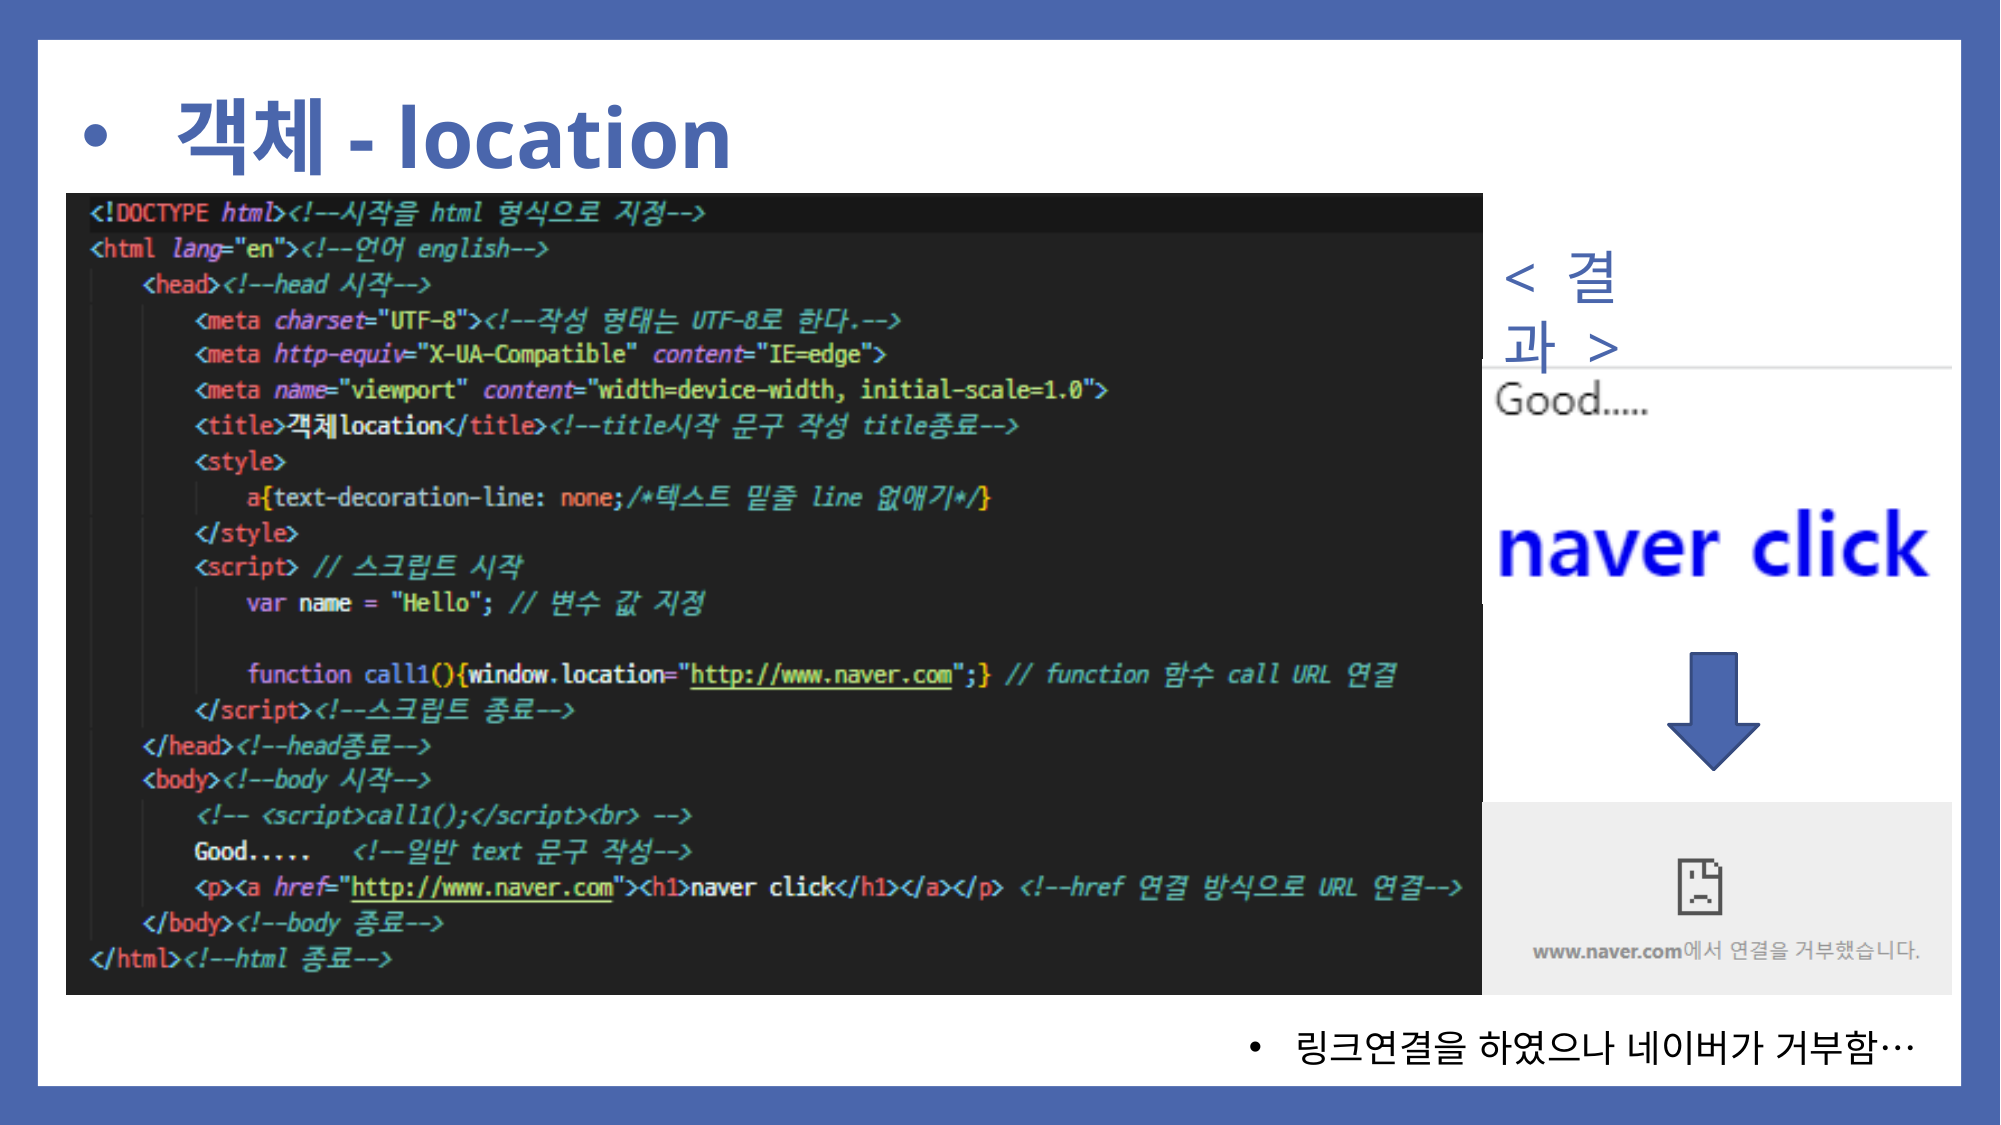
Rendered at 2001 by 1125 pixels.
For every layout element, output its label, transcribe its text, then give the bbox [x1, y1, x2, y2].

text_box [1667, 652, 1761, 771]
text_box < 결과 > [1488, 233, 1726, 357]
text_box 객체- location [66, 77, 1669, 193]
text_box 링크연결을 하였으나 네이버가 거부함… [1234, 1017, 1980, 1077]
picture [66, 193, 1952, 995]
